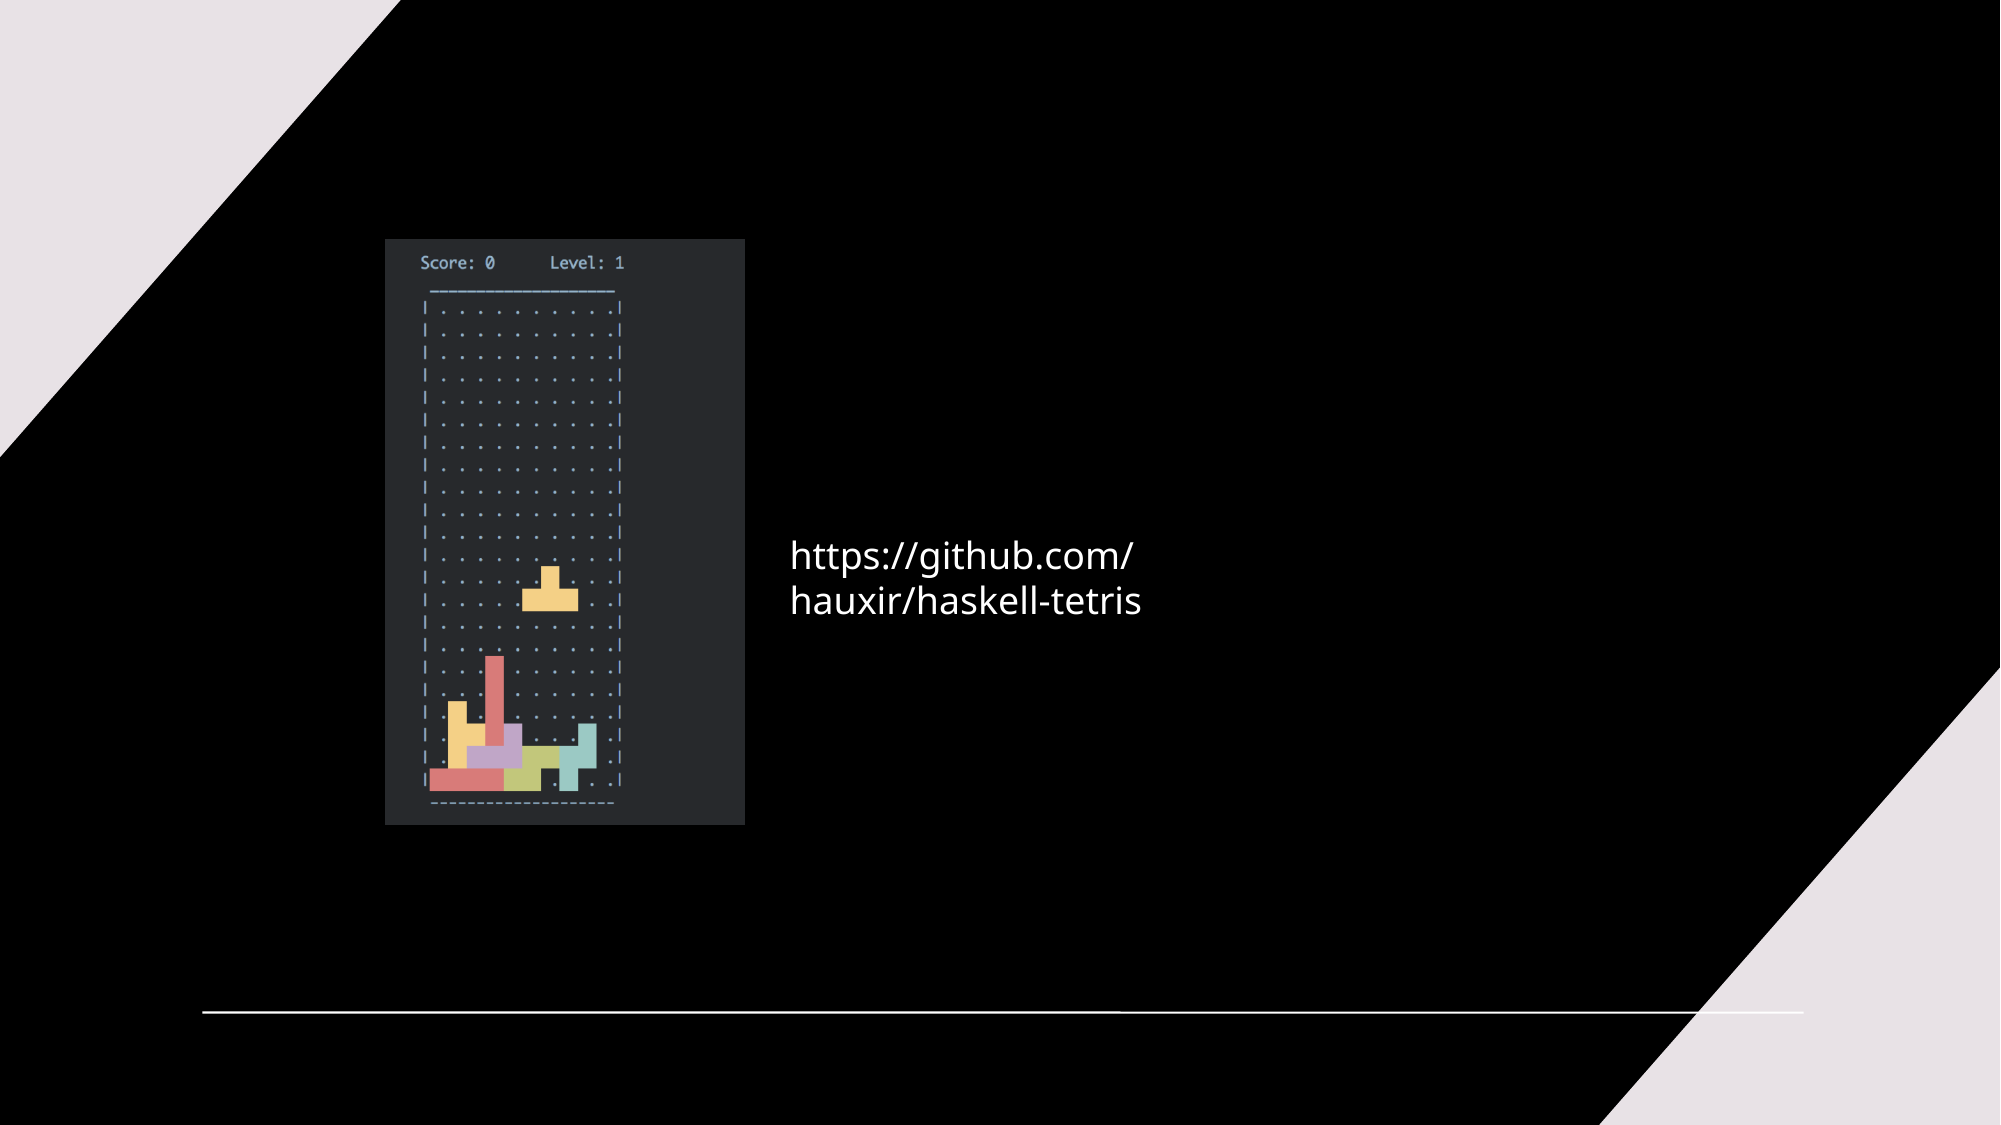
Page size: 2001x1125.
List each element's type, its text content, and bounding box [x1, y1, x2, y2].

picture [385, 239, 745, 825]
text_box https://github.com/hauxir/haskell-tetris [774, 524, 1225, 630]
